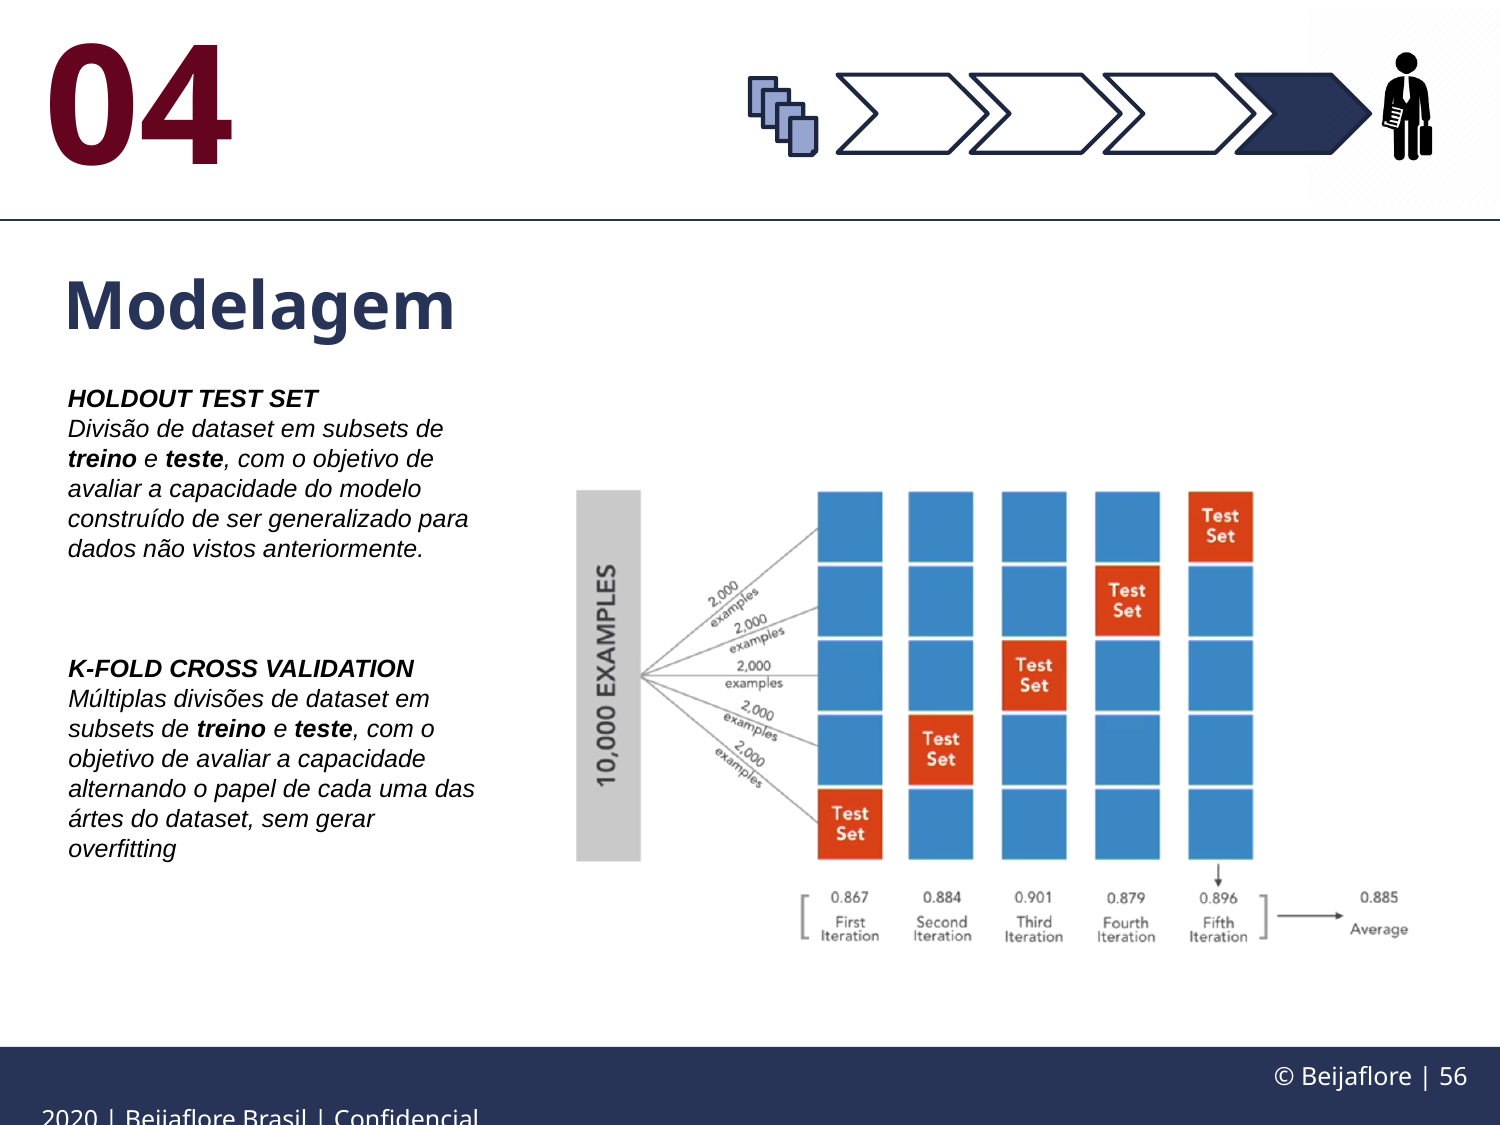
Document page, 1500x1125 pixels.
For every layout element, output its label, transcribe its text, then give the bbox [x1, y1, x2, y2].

text_box [788, 115, 819, 158]
text_box [835, 72, 990, 155]
text_box [1102, 72, 1257, 155]
text_box 04 [29, 0, 321, 206]
picture [1307, 6, 1500, 206]
picture [556, 469, 1423, 956]
text_box [968, 72, 1123, 155]
slide_number © Beijaflore | 56 [1132, 1042, 1483, 1103]
text_box K-FOLD CROSS VALIDATION Múltiplas divisões de dataset em subsets de treino e teste, com o objetivo de avaliar a capacidade alternando o papel de cada uma das ártes do dataset, sem gerar overfitting [53, 645, 503, 870]
text_box [760, 87, 792, 130]
text_box HOLDOUT TEST SET Divisão de dataset em subsets de treino e teste, com o objetivo de avaliar a capacidade do modelo construído de ser generalizado para dados não vistos anteriormente. [53, 375, 502, 570]
text_box [775, 101, 806, 144]
footer 2020 | Beijaflore Brasil | Confidencial [26, 1086, 725, 1125]
text_box Modelagem [48, 255, 1133, 350]
text_box [747, 76, 779, 118]
text_box [1234, 72, 1301, 155]
